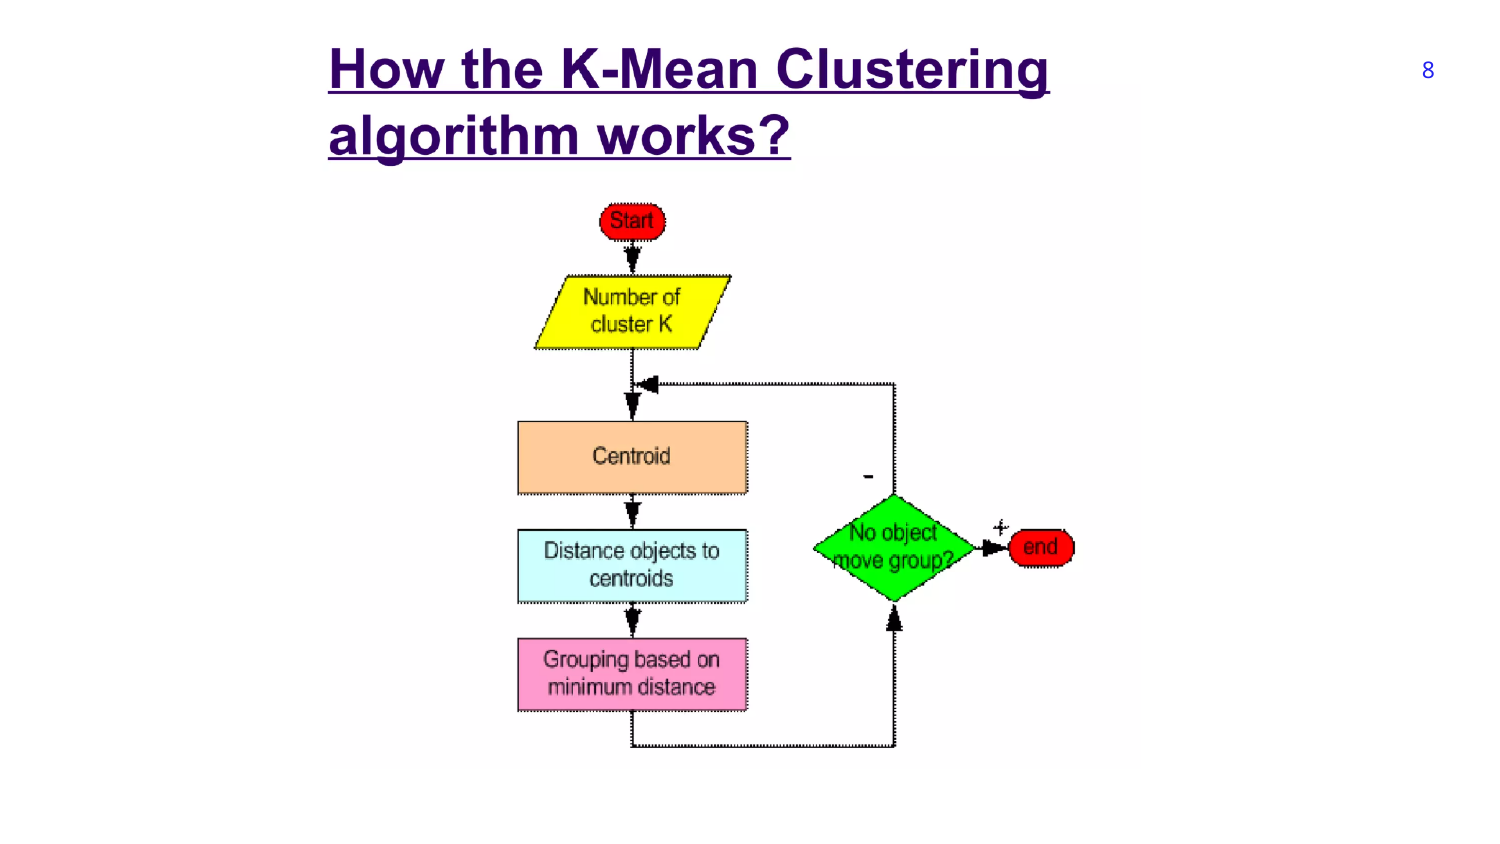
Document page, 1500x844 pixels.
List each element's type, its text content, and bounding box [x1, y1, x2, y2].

slide_number 8 [1392, 41, 1450, 71]
picture [302, 20, 1141, 769]
